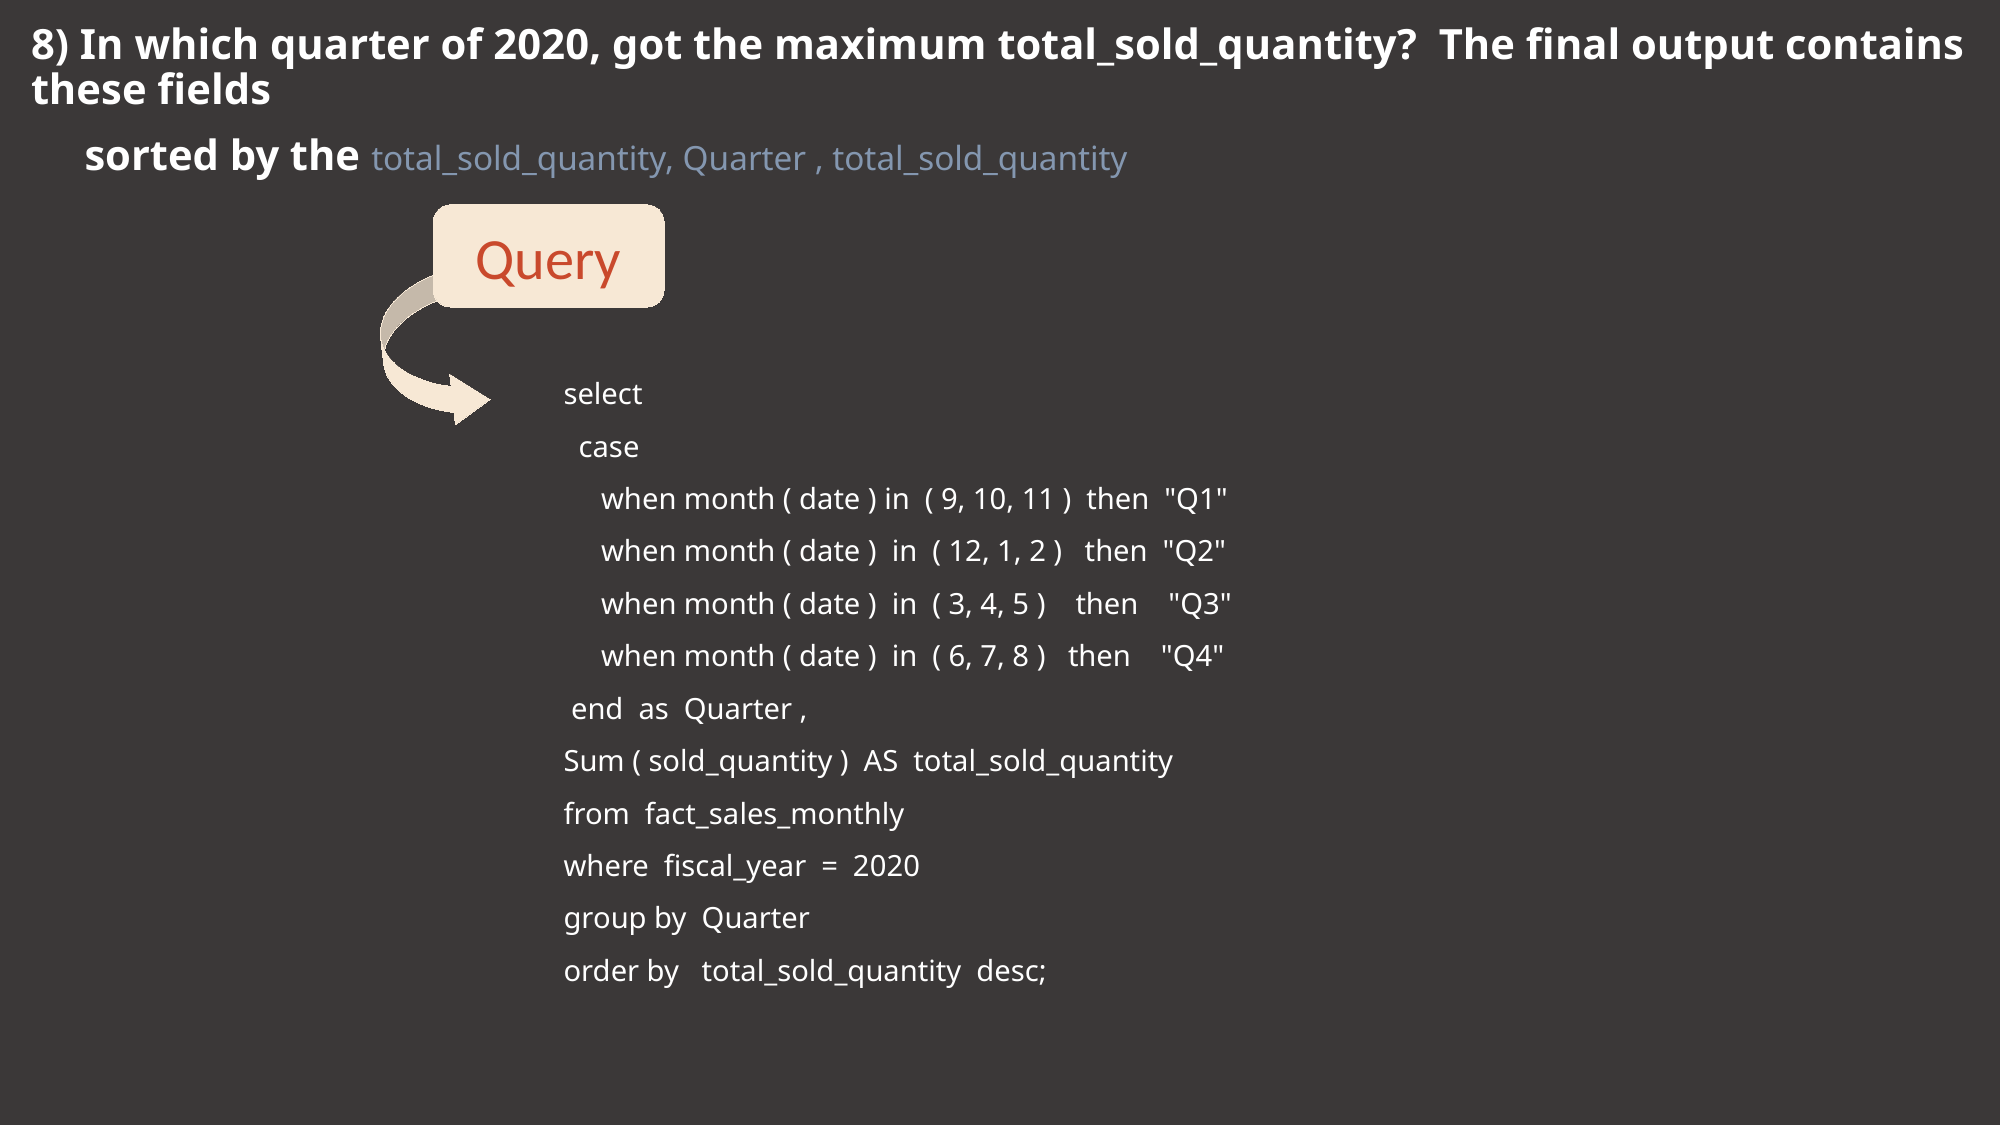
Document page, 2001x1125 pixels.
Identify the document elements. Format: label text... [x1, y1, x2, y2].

text_box Query [433, 204, 665, 308]
text_box select case when month ( date ) in ( 9, 10, 11 ) then "Q1" when month ( date ) in ( 12, 1, 2 ) then "Q2" when month ( date ) in ( 3, 4, 5 ) then "Q3" when month ( date ) in ( 6, 7, 8 ) then "Q4" end as Quarter , Sum ( sold_quantity ) AS total_sold_quantity from fact_sales_monthly where fiscal_year = 2020 group by Quarter order by total_sold_quantity desc; [548, 350, 1419, 995]
text_box [380, 275, 491, 425]
subtitle 8) In which quarter of 2020, got the maximum total_sold_quantity? The final output contains these fields sorted by the total_sold_quantity, Quarter , total_sold_quantity [15, 16, 1981, 265]
